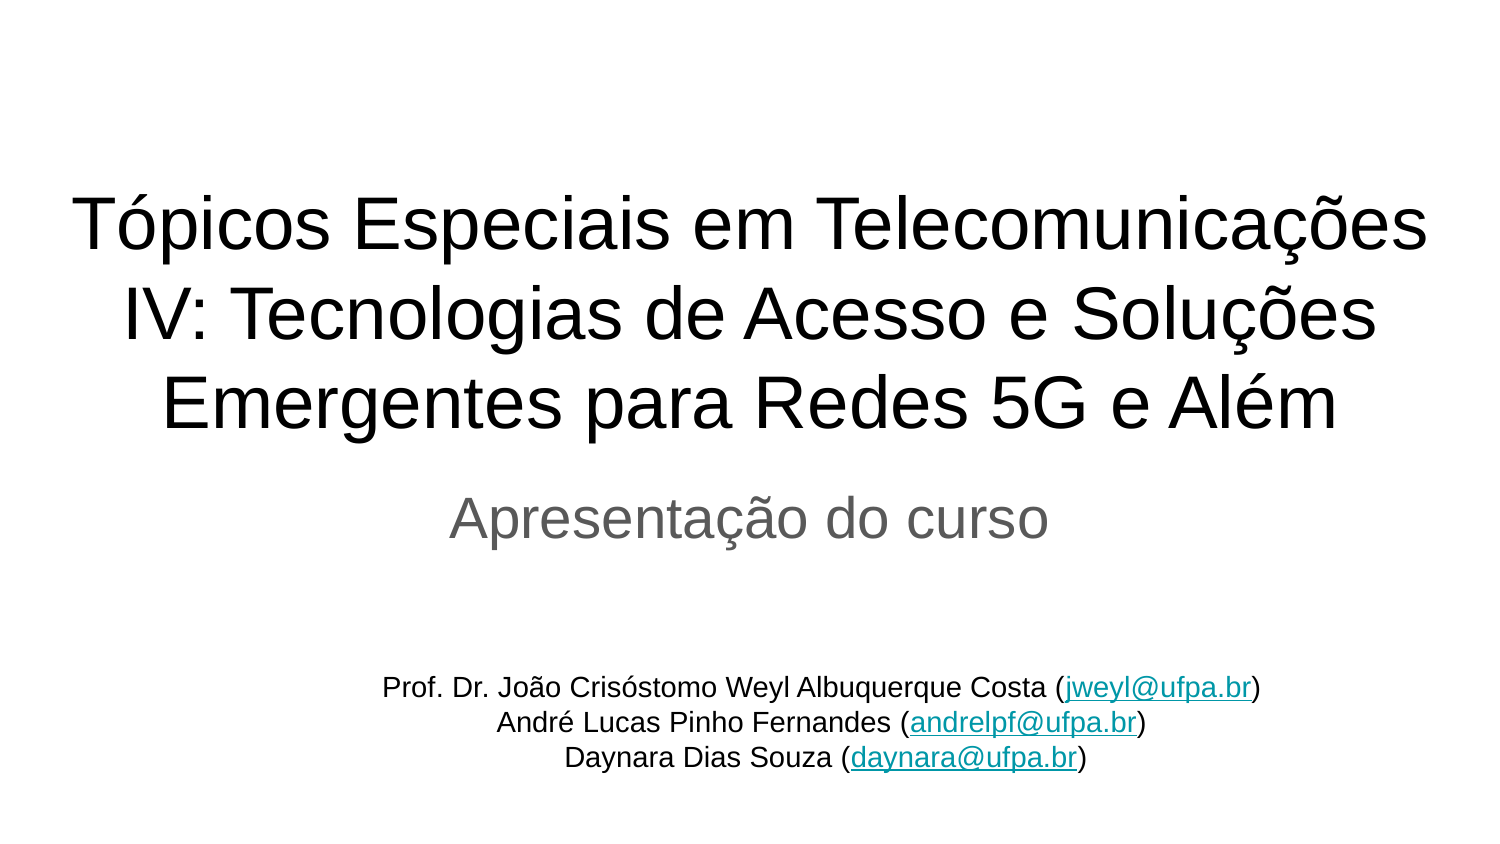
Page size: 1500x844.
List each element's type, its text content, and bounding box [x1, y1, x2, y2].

title Tópicos Especiais em Telecomunicações IV: Tecnologias de Acesso e Soluções Emergentes para Redes 5G e Além [51, 122, 1449, 459]
subtitle Apresentação do curso [51, 464, 1449, 595]
text_box Prof. Dr. João Crisóstomo Weyl Albuquerque Costa (jweyl@ufpa.br) André Lucas Pinho Fernandes (andrelpf@ufpa.br) Daynara Dias Souza (daynara@ufpa.br) [251, 653, 1392, 789]
